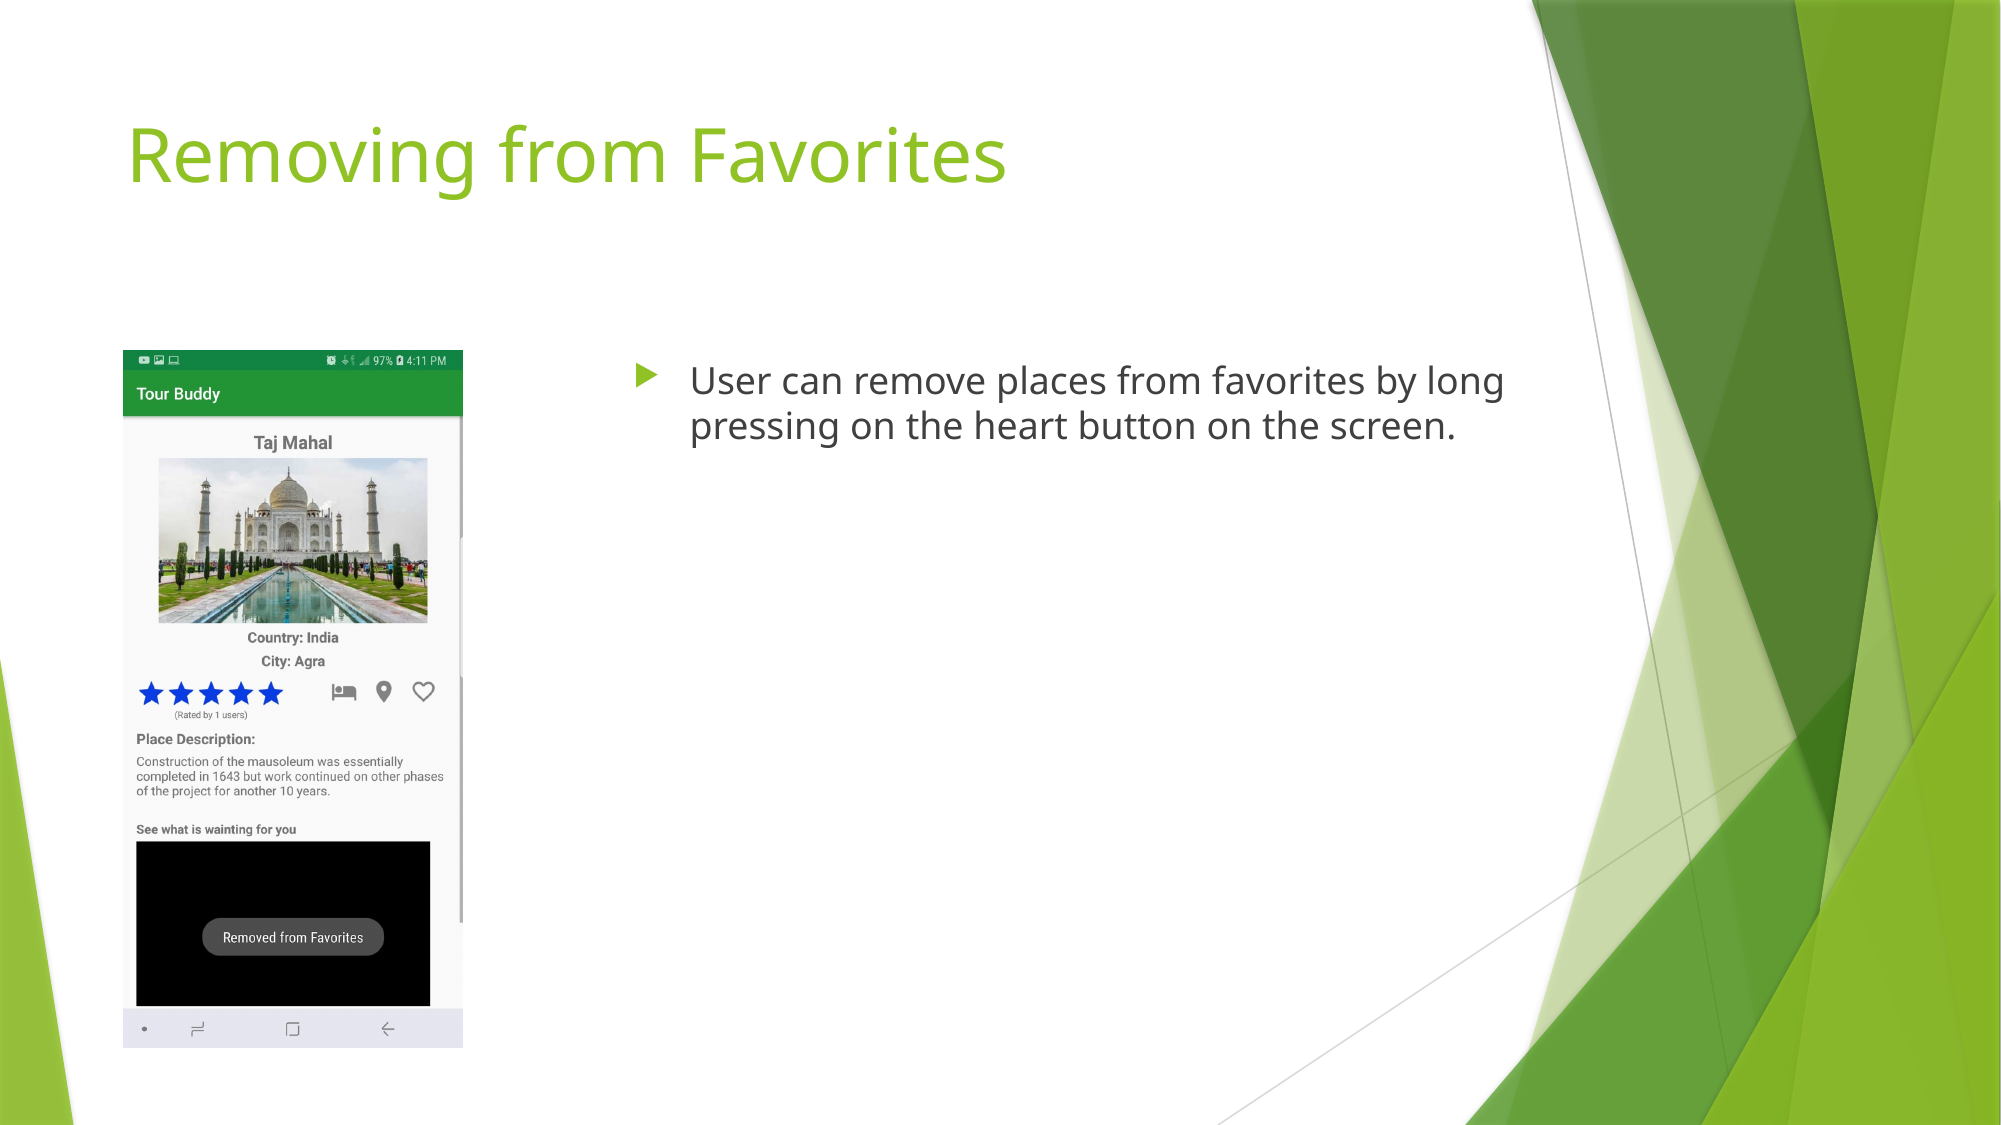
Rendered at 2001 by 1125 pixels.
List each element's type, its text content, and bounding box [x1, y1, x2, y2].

text_box User can remove places from favorites by long pressing on the heart button on the screen. [618, 349, 1522, 992]
title Removing from Favorites [111, 99, 1522, 317]
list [123, 349, 464, 1048]
